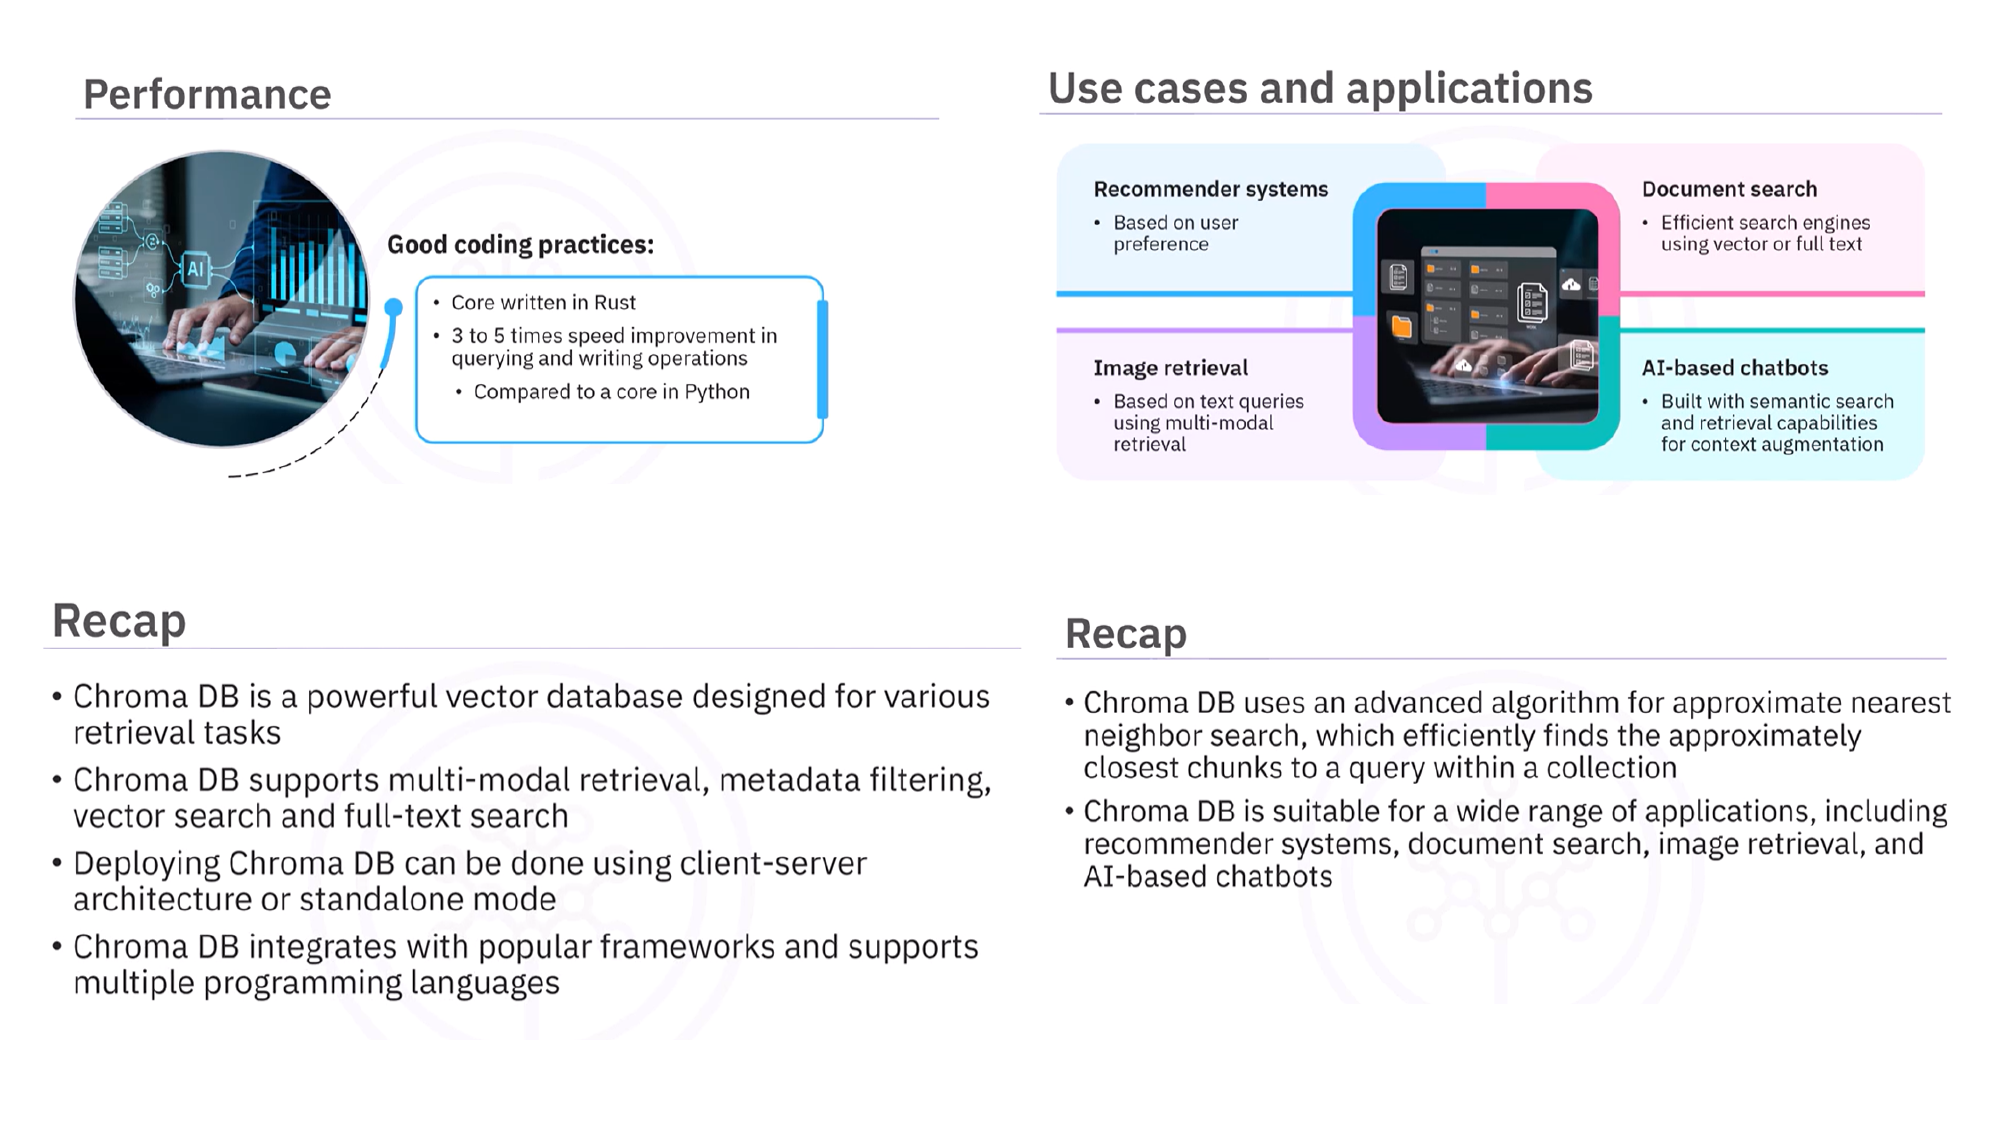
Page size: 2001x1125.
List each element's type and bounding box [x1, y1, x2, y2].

picture [25, 596, 1032, 1040]
list [59, 64, 949, 484]
picture [1040, 591, 1975, 1004]
picture [1031, 53, 1965, 495]
